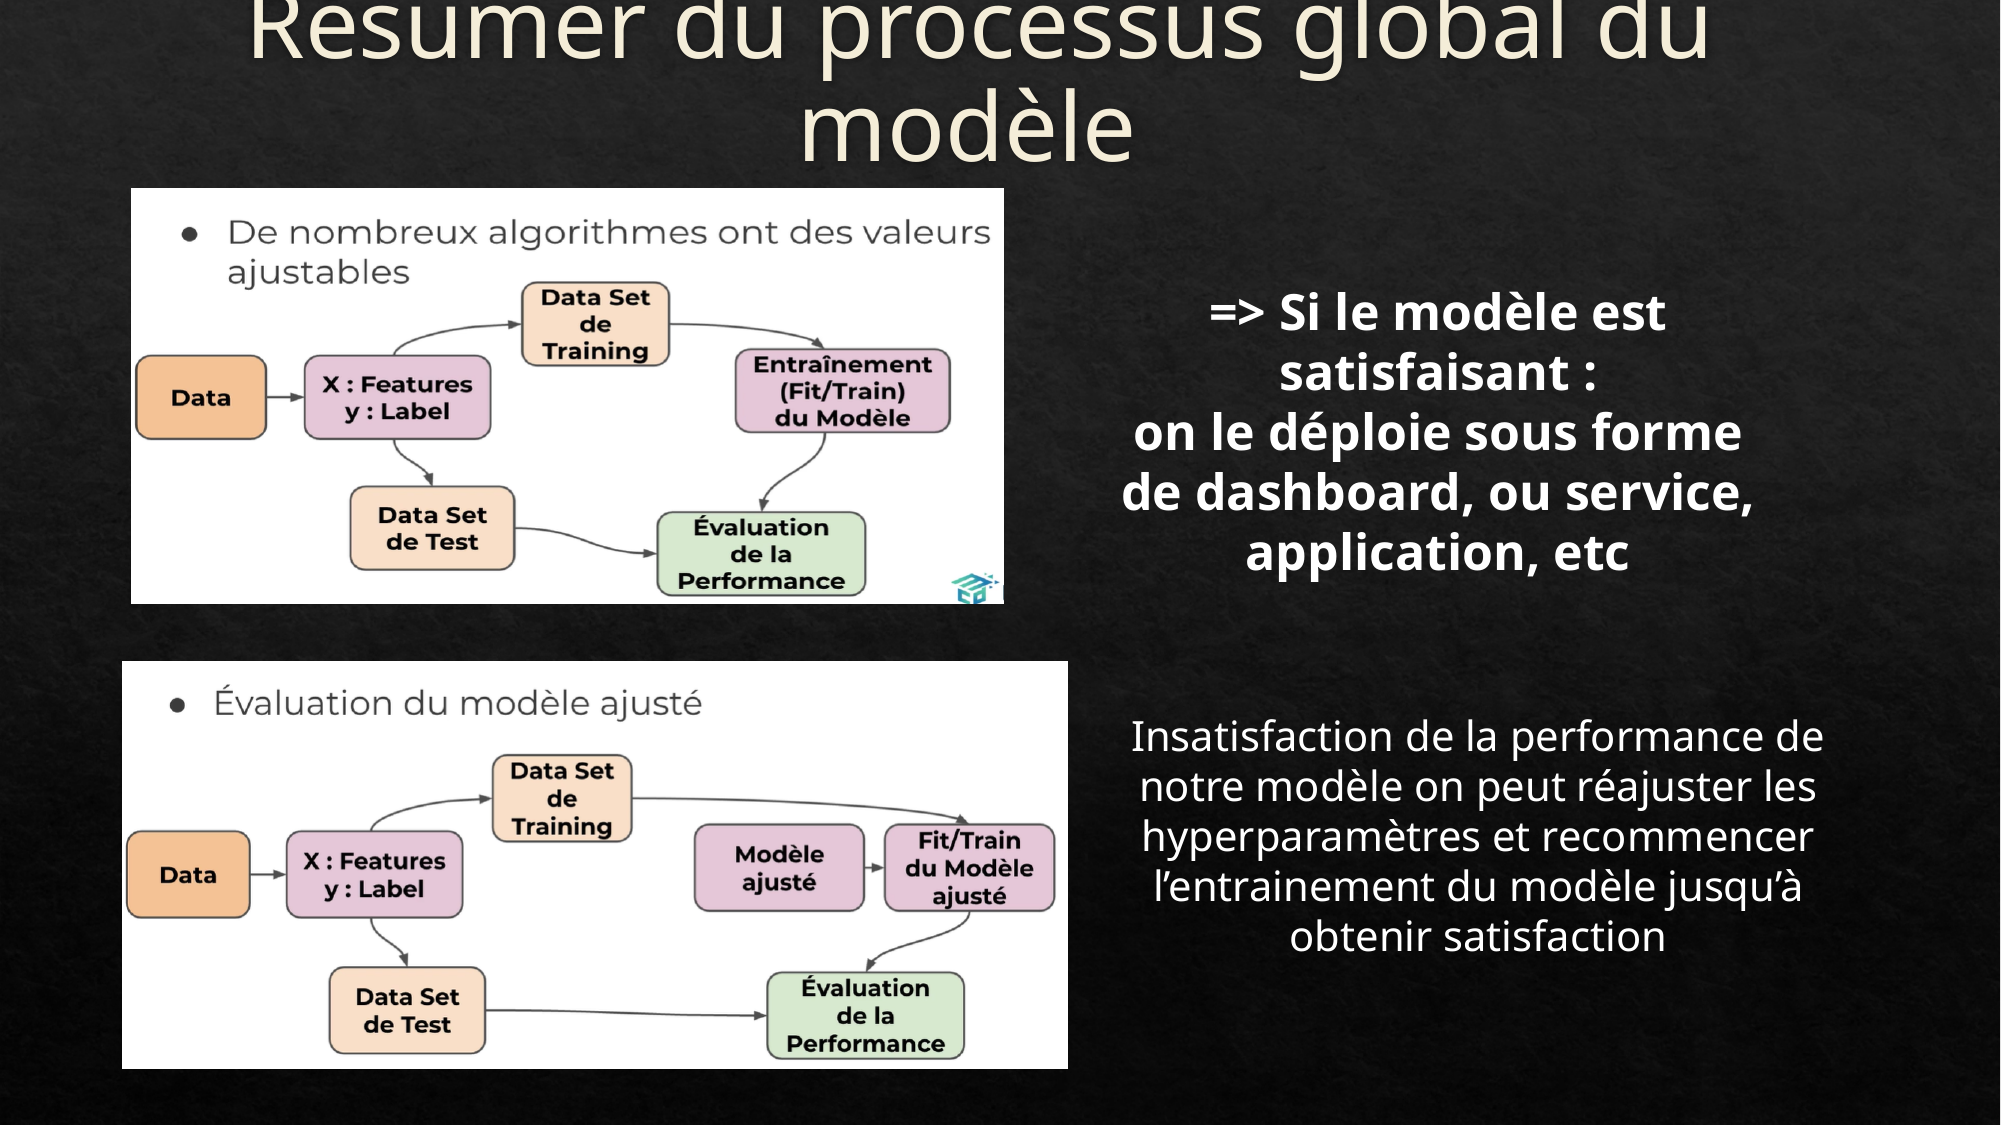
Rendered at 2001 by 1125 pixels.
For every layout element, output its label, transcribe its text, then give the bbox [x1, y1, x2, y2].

title Résumer du processus global du modèle [130, 14, 1830, 143]
text_box Insatisfaction de la performance de notre modèle on peut réajuster les hyperparamètres et recommencer l’entrainement du modèle jusqu’à obtenir satisfaction [1103, 702, 1854, 968]
picture [122, 661, 1068, 1069]
text_box => Si le modèle est satisfaisant : on le déploie sous forme de dashboard, ou service, application, etc [1095, 273, 1782, 588]
picture [131, 188, 1005, 605]
